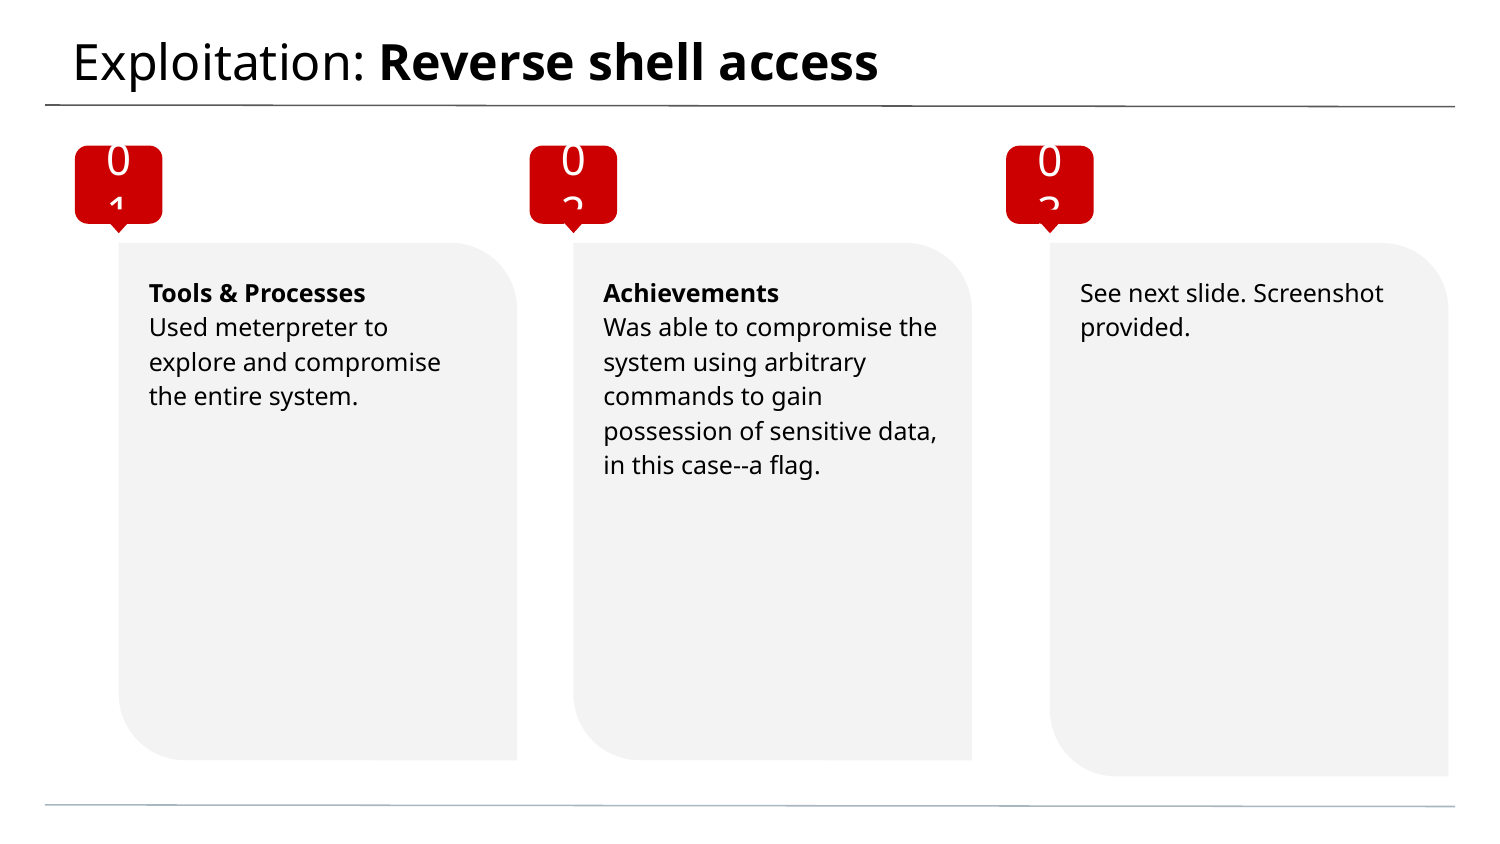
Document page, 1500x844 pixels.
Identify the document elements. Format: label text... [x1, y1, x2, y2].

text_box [74, 145, 163, 234]
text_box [1005, 145, 1094, 234]
text_box Achievements Was able to compromise the system using arbitrary commands to gain possession of sensitive data, in this case--a flag. [573, 242, 972, 761]
text_box [508, 275, 518, 761]
text_box [1439, 275, 1449, 777]
title Exploitation: Reverse shell access [0, 0, 1500, 88]
text_box See next slide. Screenshot provided. [1050, 242, 1439, 777]
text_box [529, 145, 618, 234]
text_box Tools & Processes Used meterpreter to explore and compromise the entire system. [118, 242, 508, 761]
